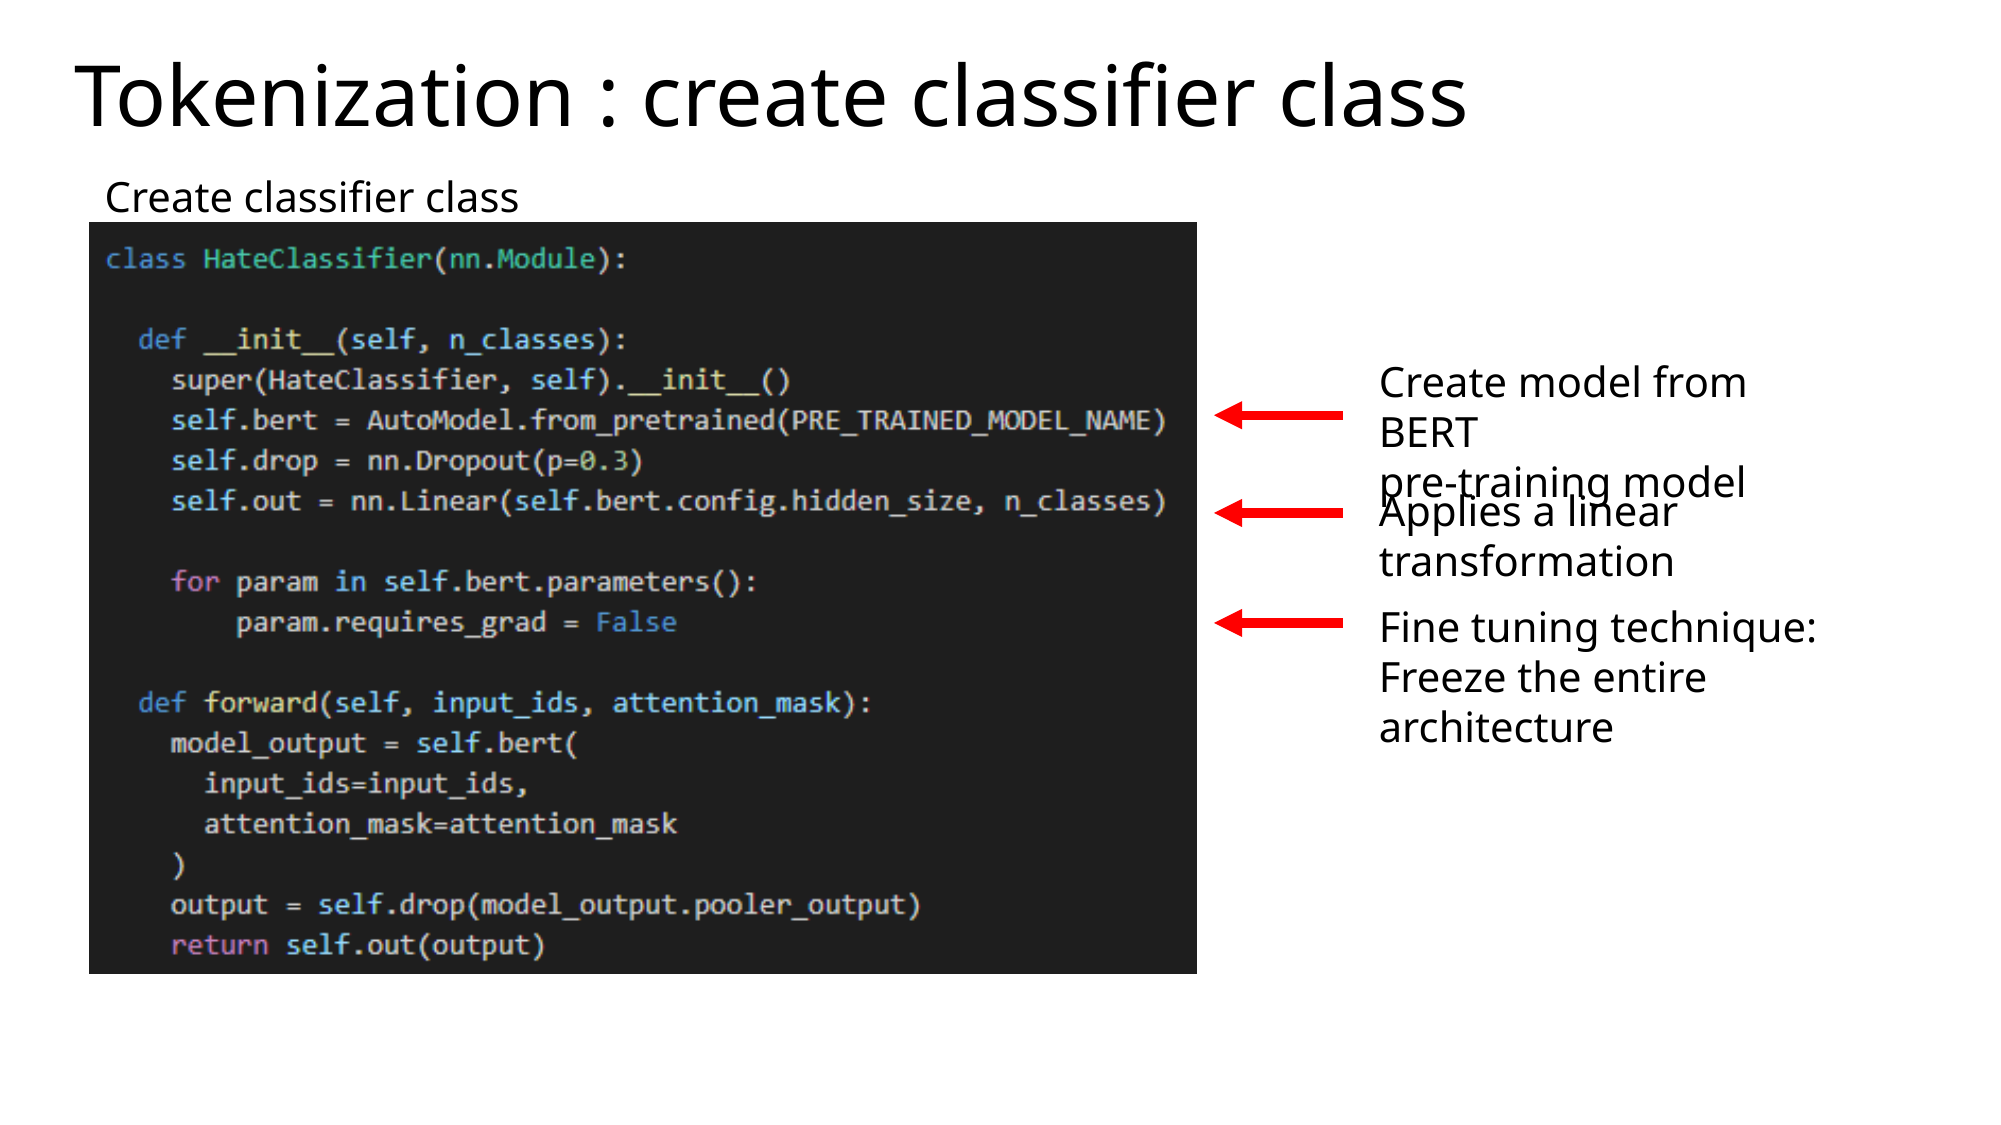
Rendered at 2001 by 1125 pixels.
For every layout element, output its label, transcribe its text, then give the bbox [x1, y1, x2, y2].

text_box Tokenization : create classifier class [59, 34, 1560, 163]
text_box Create model from BERT pre-training model [1363, 348, 1832, 477]
text_box Create classifier class [89, 163, 790, 222]
text_box Fine tuning technique: Freeze the entire architecture [1363, 593, 1873, 759]
text_box Applies a linear transformation [1363, 477, 1911, 593]
picture [89, 222, 1197, 974]
